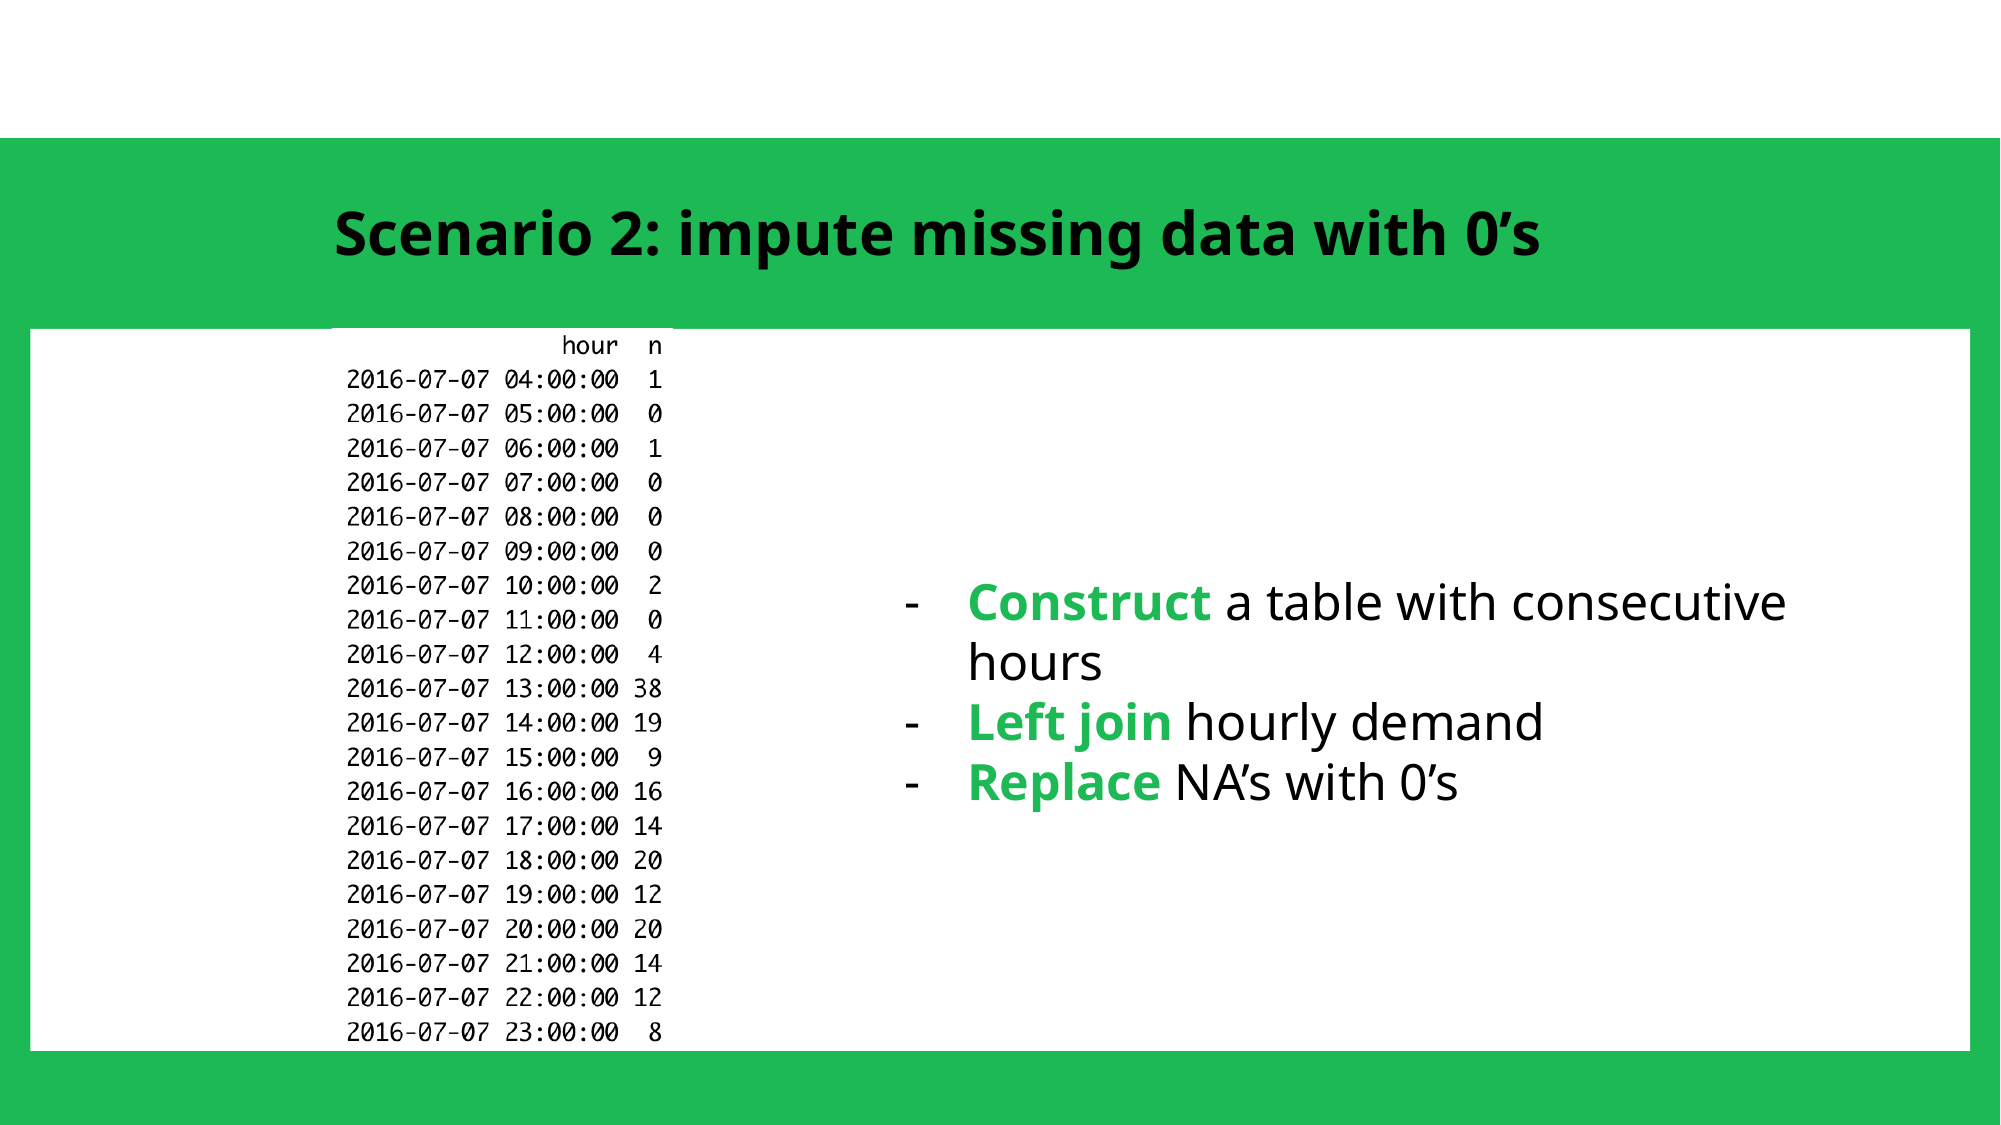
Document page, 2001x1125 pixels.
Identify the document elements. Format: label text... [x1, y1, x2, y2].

text_box [30, 328, 331, 1051]
text_box [0, 138, 2000, 1125]
picture [332, 328, 673, 1052]
text_box Construct a table with consecutive hours Left join hourly demand Replace NA’s with 0’s [877, 496, 1881, 884]
title Scenario 2: impute missing data with 0’s [319, 116, 1681, 328]
text_box [673, 328, 1971, 1051]
